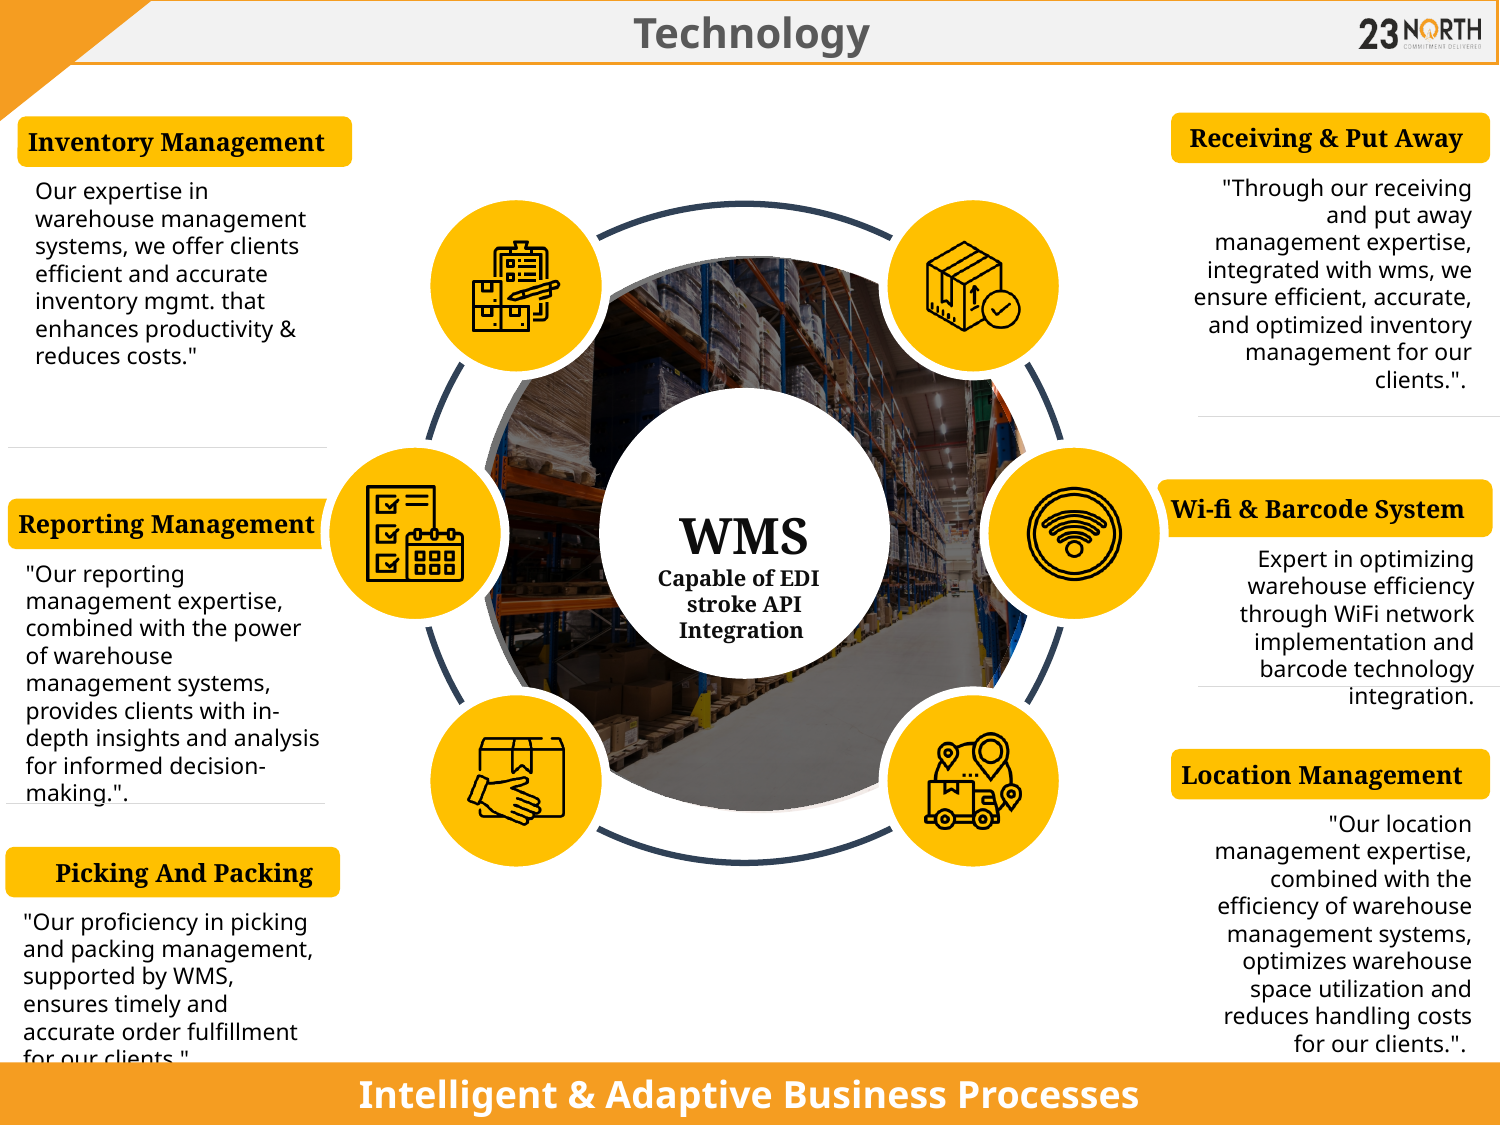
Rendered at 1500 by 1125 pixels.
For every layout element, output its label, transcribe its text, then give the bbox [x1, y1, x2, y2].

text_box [324, 195, 1165, 872]
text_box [7, 498, 324, 762]
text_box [1171, 112, 1491, 376]
picture [1358, 17, 1481, 49]
text_box Intelligent & Adaptive Business Processes [0, 1061, 1500, 1125]
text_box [1171, 748, 1491, 1040]
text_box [5, 846, 341, 1054]
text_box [1165, 479, 1493, 692]
text_box Technology [75, 0, 1499, 64]
text_box [0, 0, 154, 123]
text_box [17, 116, 353, 352]
